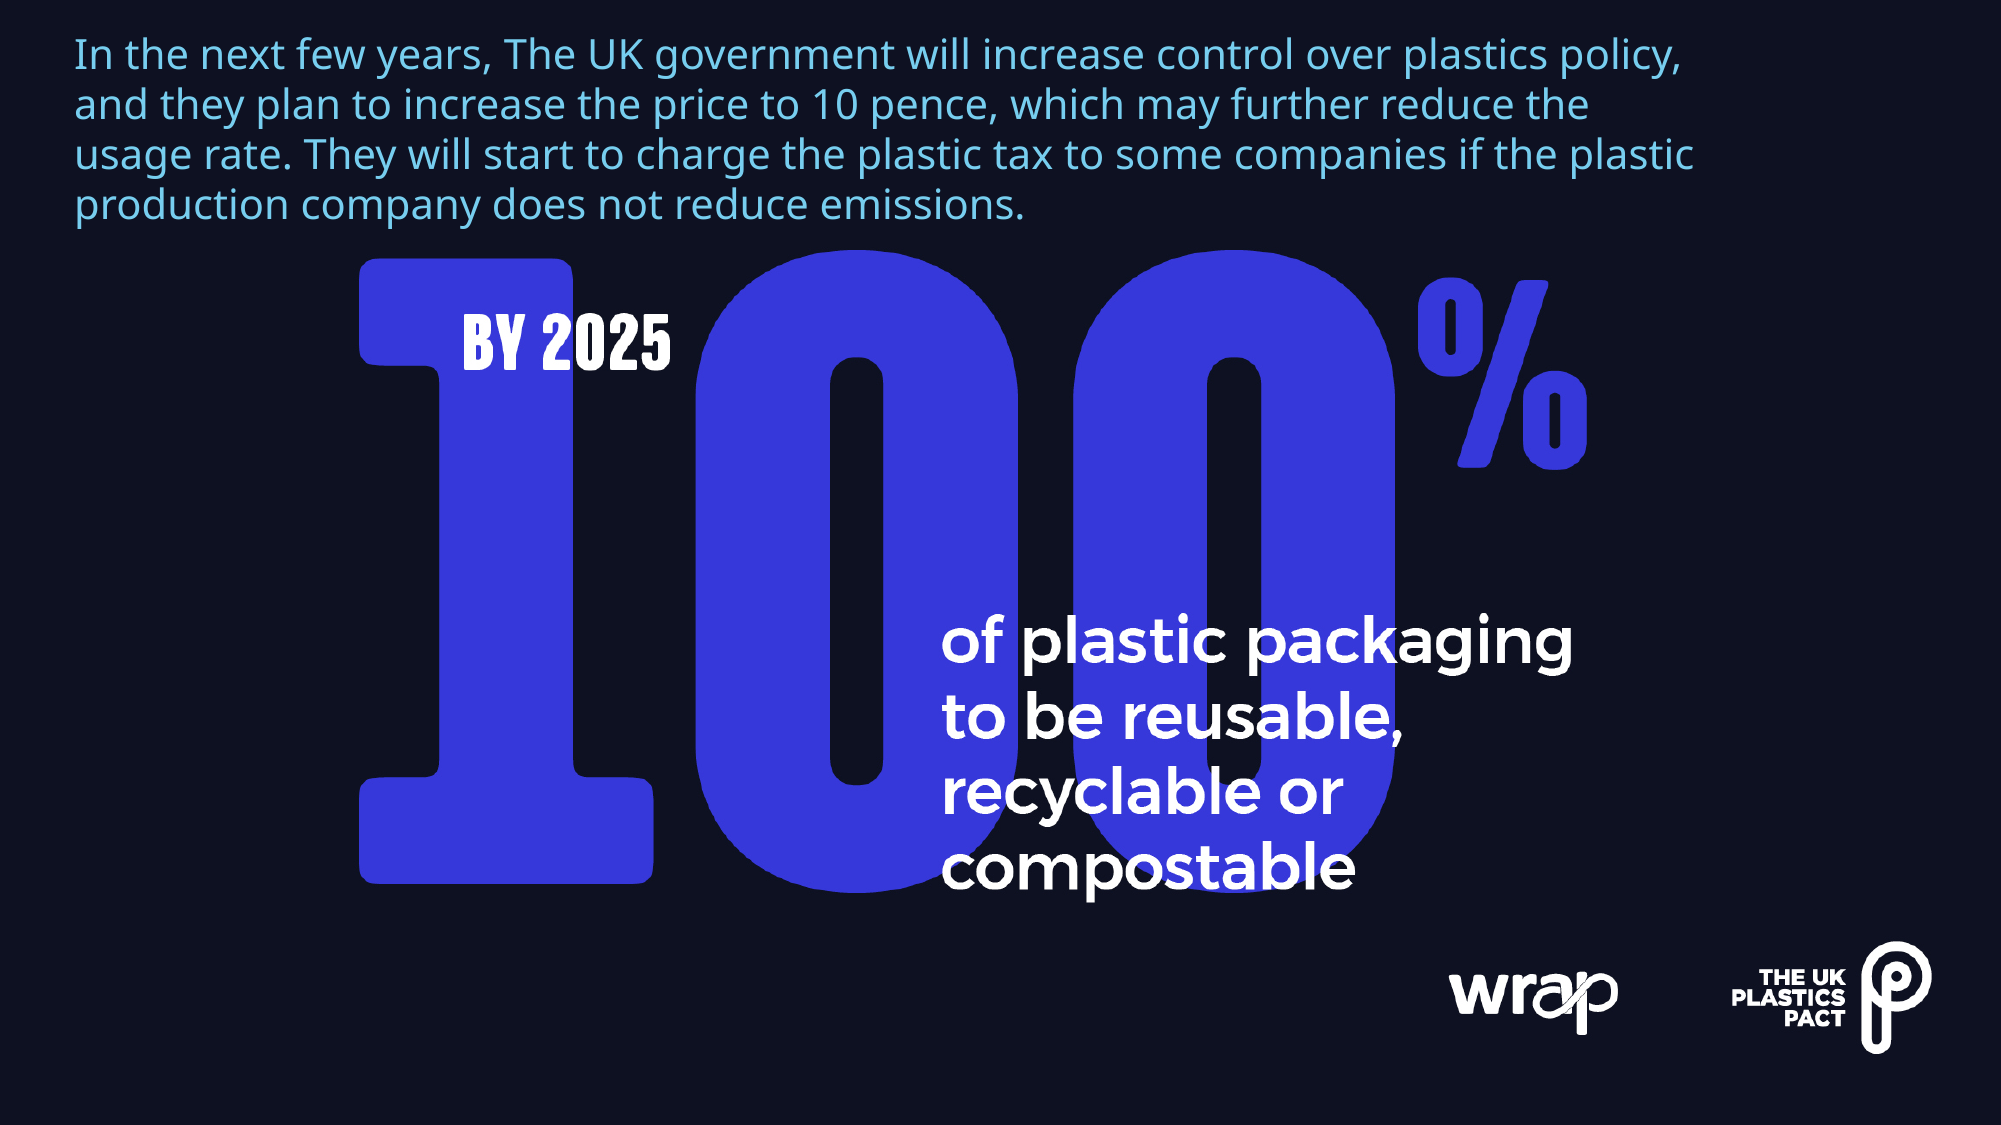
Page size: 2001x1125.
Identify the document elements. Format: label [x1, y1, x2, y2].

list [0, 0, 2000, 1125]
